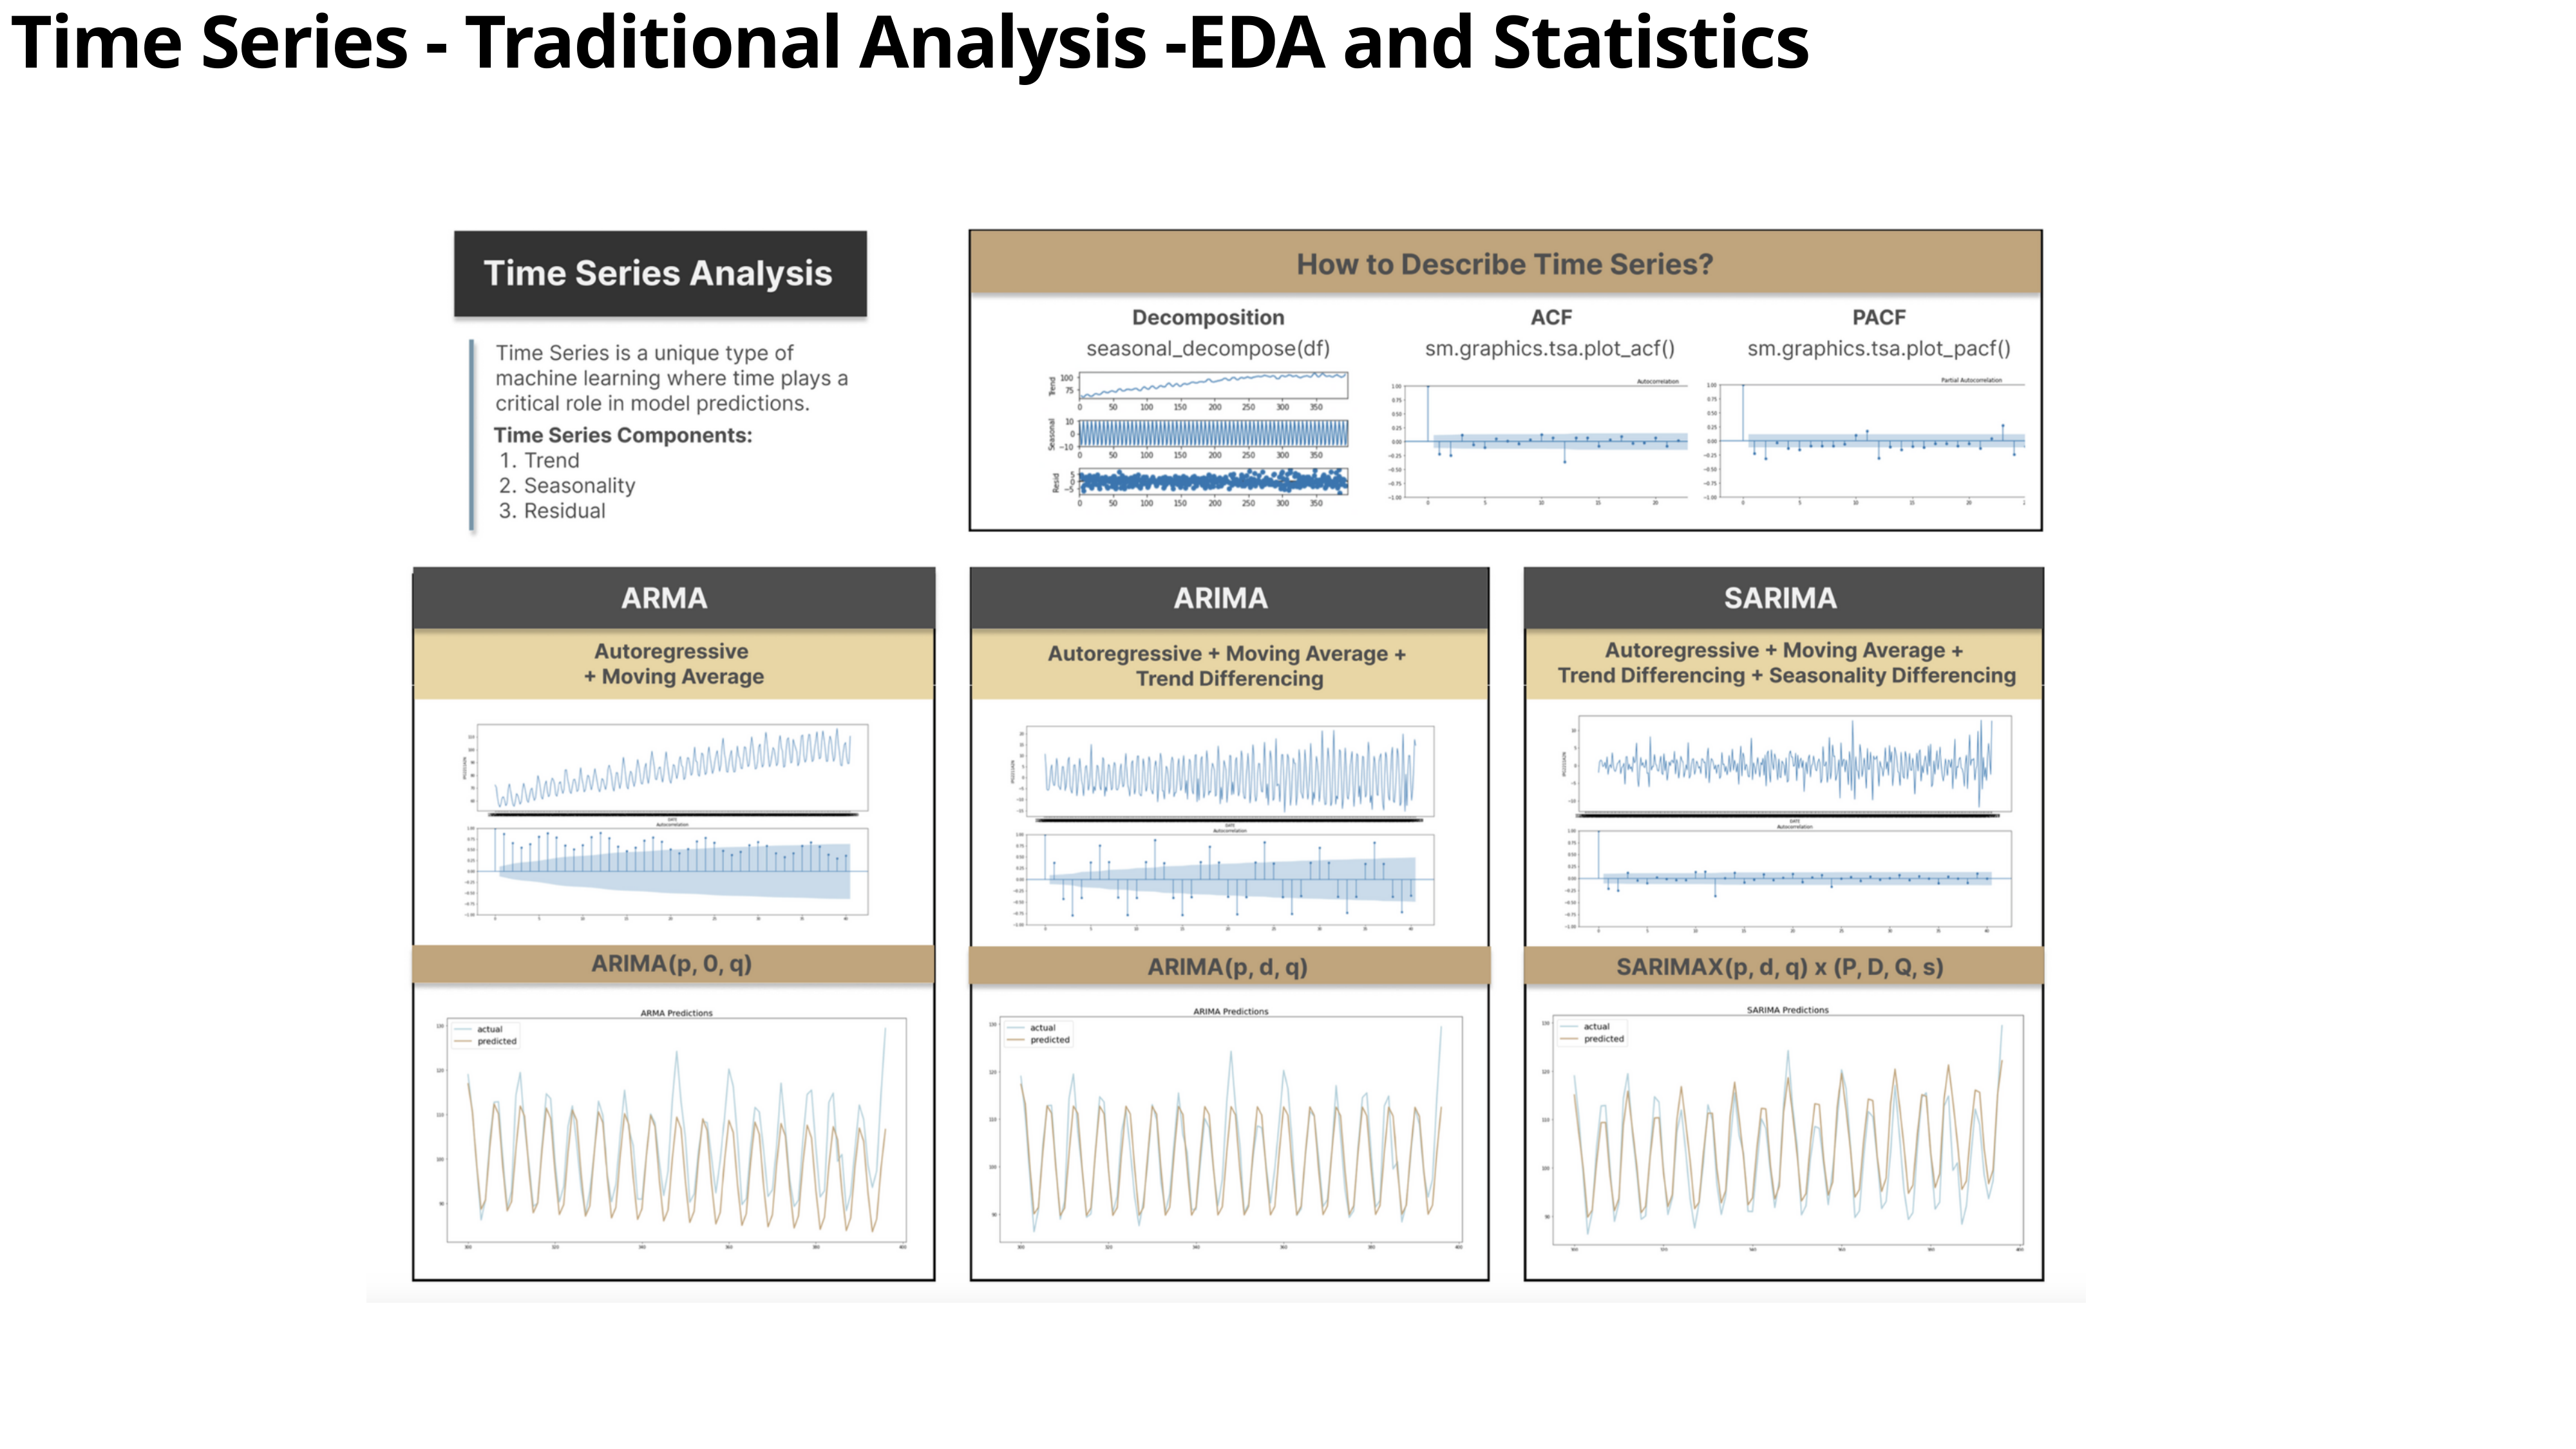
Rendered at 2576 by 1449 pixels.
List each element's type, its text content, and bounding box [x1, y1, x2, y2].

picture [366, 198, 2086, 1303]
title Time Series - Traditional Analysis -EDA and Statistics [5, 6, 2327, 109]
